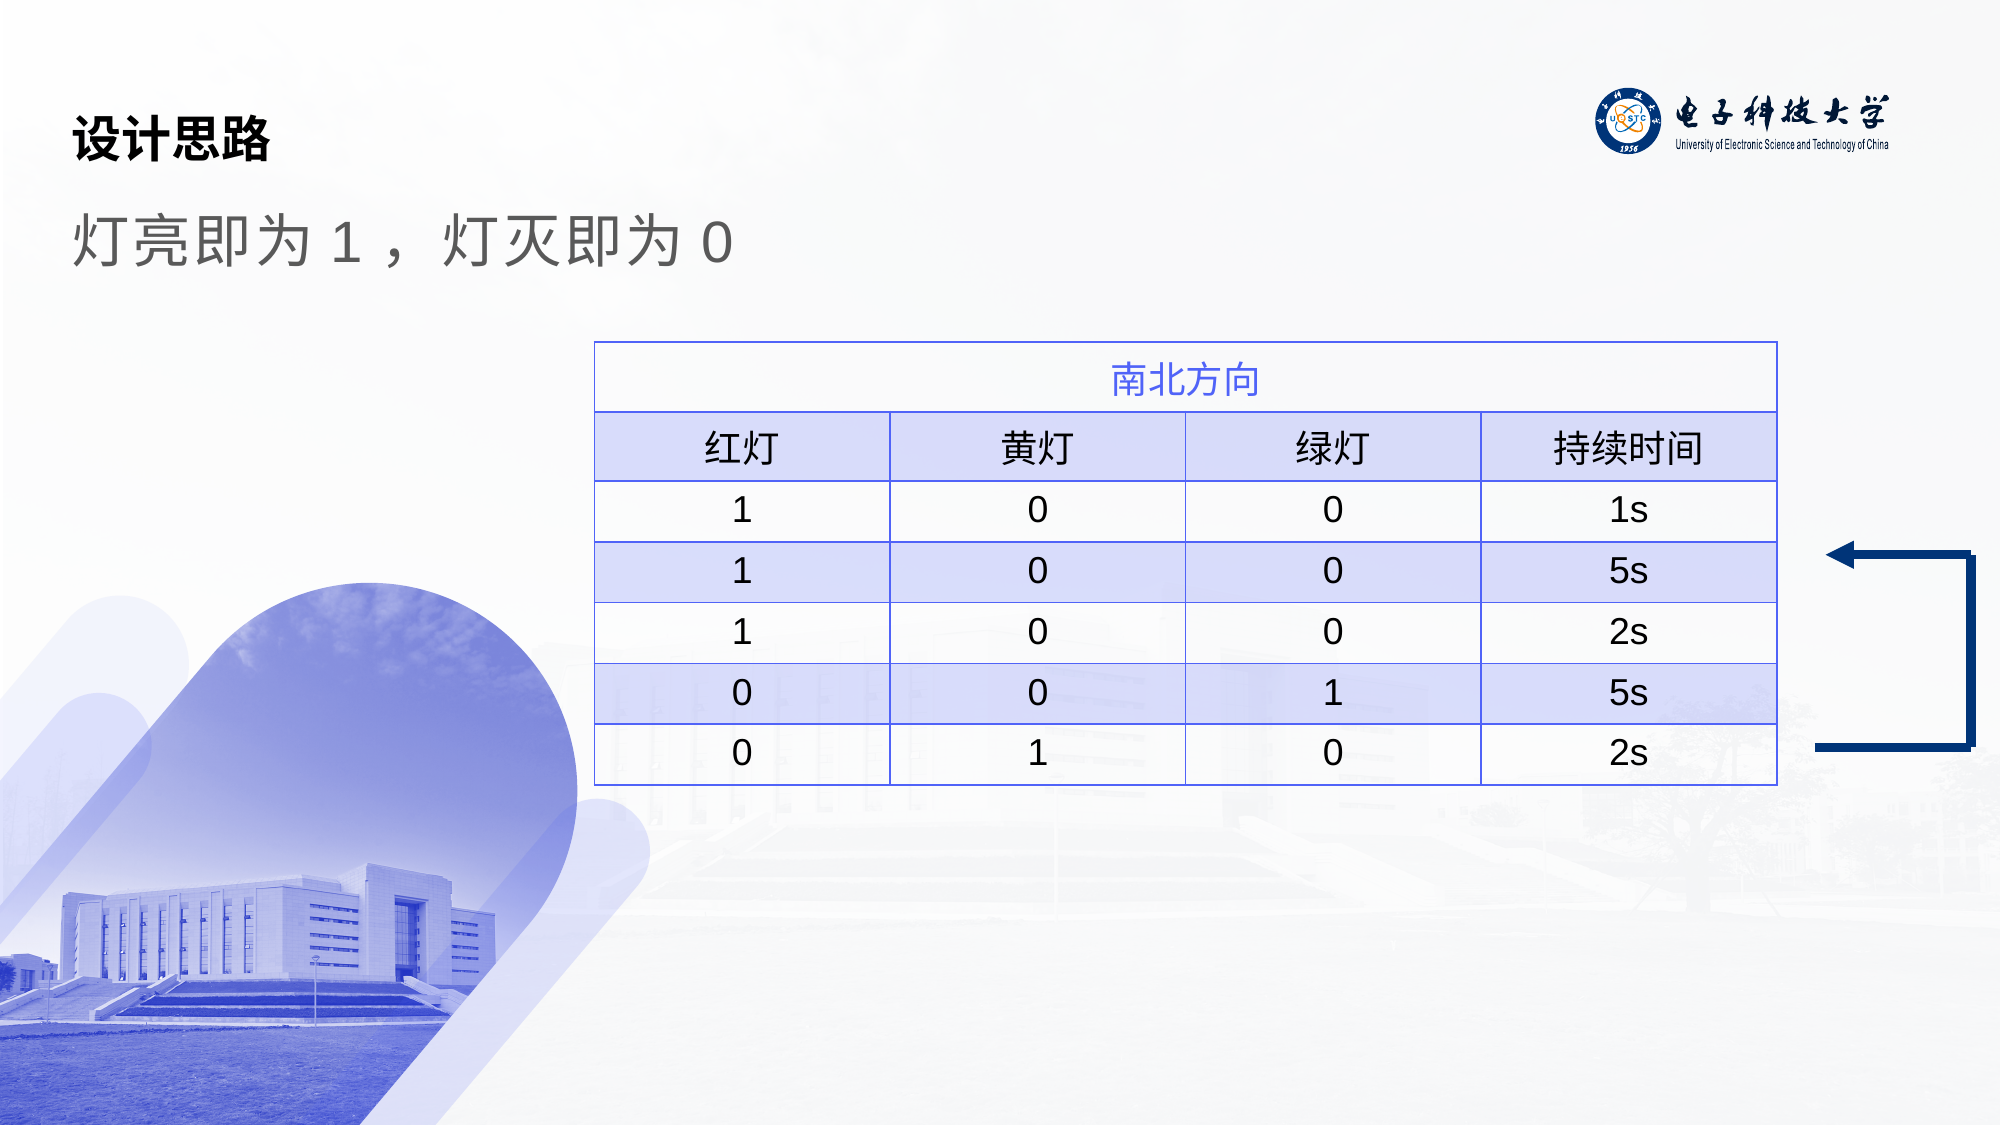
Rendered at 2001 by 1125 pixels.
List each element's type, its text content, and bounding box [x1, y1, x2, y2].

table_cell 2s [1482, 603, 1776, 663]
table_cell 持续时间 [1482, 413, 1776, 480]
table_cell 5s [1482, 543, 1776, 602]
table_cell 0 [1186, 725, 1480, 784]
table_cell 黄灯 [891, 413, 1185, 480]
table_cell 5s [1482, 664, 1776, 723]
table_cell 1 [595, 603, 889, 663]
table_cell 2s [1482, 725, 1776, 784]
table_cell 0 [891, 664, 1185, 723]
table_cell 0 [1186, 482, 1480, 541]
table_cell 0 [891, 603, 1185, 663]
table_cell 0 [595, 664, 889, 723]
table_cell 0 [891, 543, 1185, 602]
table_cell 1 [595, 482, 889, 541]
table_cell 0 [891, 482, 1185, 541]
table_cell 1 [595, 543, 889, 602]
table_cell 红灯 [595, 413, 889, 480]
table_cell 0 [1186, 543, 1480, 602]
table_cell 0 [1186, 603, 1480, 663]
table_cell 绿灯 [1186, 413, 1480, 480]
table_header 南北方向 [595, 343, 1776, 411]
table_cell 1s [1482, 482, 1776, 541]
table_cell 0 [595, 725, 889, 784]
title 设计思路 [56, 28, 946, 175]
list 灯亮即为1，灯灭即为0 [56, 175, 946, 343]
table_cell 1 [891, 725, 1185, 784]
table_cell 1 [1186, 664, 1480, 723]
